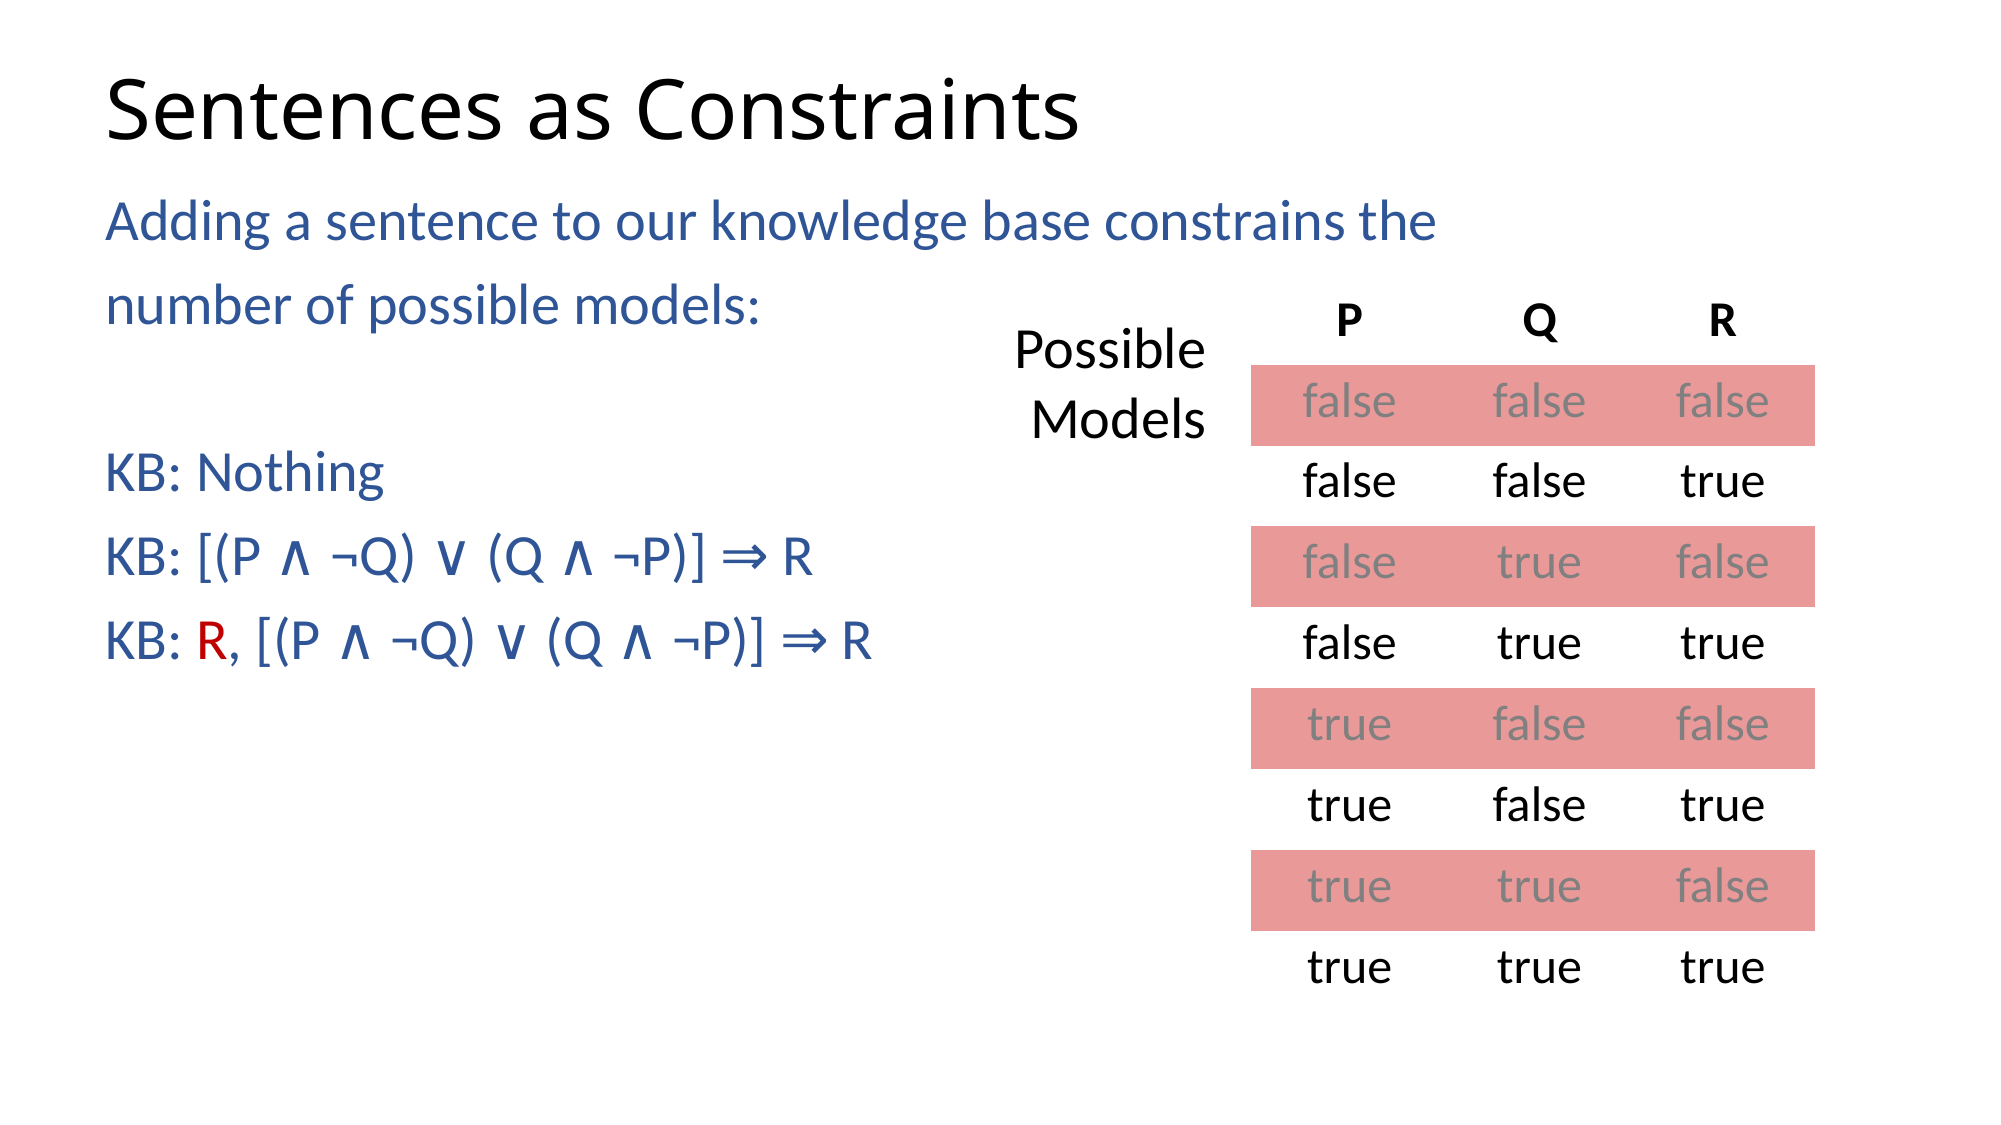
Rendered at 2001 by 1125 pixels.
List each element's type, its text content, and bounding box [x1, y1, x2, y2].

table_cell true [1631, 446, 1815, 526]
table_cell false [1448, 365, 1631, 446]
table_cell true [1631, 607, 1815, 688]
table_header P [1251, 284, 1448, 365]
table_cell true [1448, 850, 1631, 931]
text_box Possible Models [861, 295, 1222, 537]
table_cell false [1251, 365, 1448, 446]
table_header Q [1448, 284, 1631, 365]
table_cell false [1631, 688, 1815, 769]
table_cell false [1631, 526, 1815, 607]
table_cell true [1631, 769, 1815, 850]
table_cell true [1251, 688, 1448, 769]
table_cell false [1631, 365, 1815, 446]
table_cell false [1631, 850, 1815, 931]
title Sentences as Constraints [90, 60, 1816, 164]
table_cell true [1251, 850, 1448, 931]
table_header R [1631, 284, 1815, 365]
table_cell true [1448, 607, 1631, 688]
table_cell true [1448, 526, 1631, 607]
table_cell false [1448, 688, 1631, 769]
table_cell false [1448, 446, 1631, 526]
list Adding a sentence to our knowledge base constrains the number of possible models: KB: Nothing KB: [(P ∧ ¬Q) ∨ (Q ∧ ¬P)] ⇒ R KB: R, [(P ∧ ¬Q) ∨ (Q ∧ ¬P)] ⇒ R [90, 182, 1579, 518]
table_cell false [1251, 607, 1448, 688]
table_cell false [1251, 526, 1448, 607]
table_cell true [1631, 931, 1815, 1011]
table_cell true [1448, 931, 1631, 1011]
table_cell false [1448, 769, 1631, 850]
table_cell true [1251, 769, 1448, 850]
table_cell false [1251, 446, 1448, 526]
table_cell true [1251, 931, 1448, 1011]
